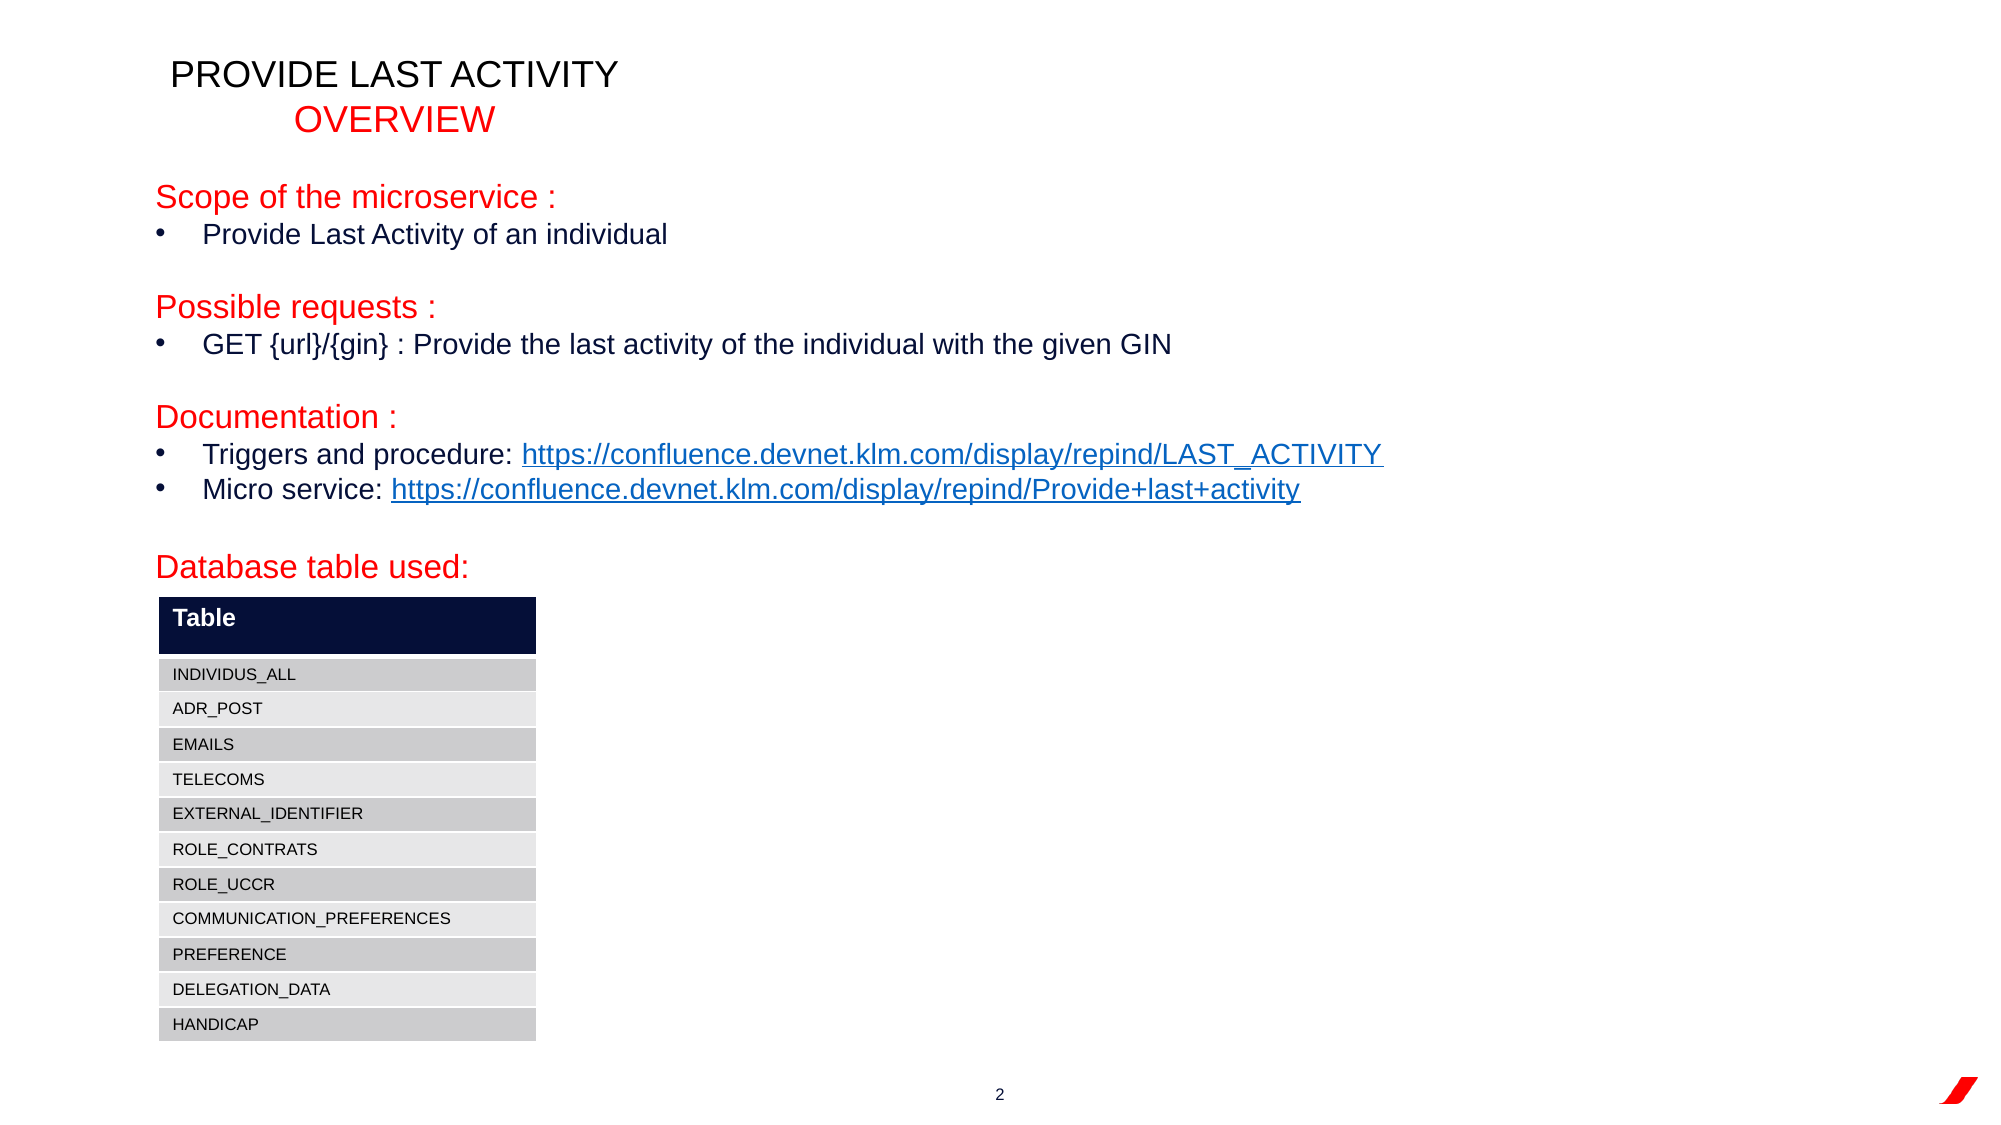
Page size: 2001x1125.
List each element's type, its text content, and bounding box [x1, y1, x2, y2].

picture [1939, 1077, 1978, 1104]
table_cell COMMUNICATION_PREFERENCES [159, 903, 536, 936]
table_header Table [159, 597, 536, 654]
table_cell ADR_POST [159, 692, 536, 726]
table_cell PREFERENCE [159, 938, 536, 971]
table_cell EMAILS [159, 728, 536, 761]
table_cell TELECOMS [159, 763, 536, 796]
table_cell ROLE_CONTRATS [159, 833, 536, 866]
text_box PROVIDE LAST ACTIVITY OVERVIEW [102, 10, 688, 179]
slide_number 2 [774, 1076, 1225, 1113]
table_cell EXTERNAL_IDENTIFIER [159, 798, 536, 831]
table_cell HANDICAP [159, 1008, 536, 1041]
table_cell INDIVIDUS_ALL [159, 659, 536, 691]
text_box Scope of the microservice : Provide Last Activity of an individual Possible requests : GET {url}/{gin} : Provide the last activity of the individual with the given GIN Documentation : Triggers and procedure: https://confluence.devnet.klm.com/display/repind/LAST_ACTIVITY Micro service: https://confluence.devnet.klm.com/display/repind/Provide+last+activity Database table used: [140, 167, 1742, 742]
table_cell ROLE_UCCR [159, 868, 536, 901]
table_cell DELEGATION_DATA [159, 973, 536, 1006]
